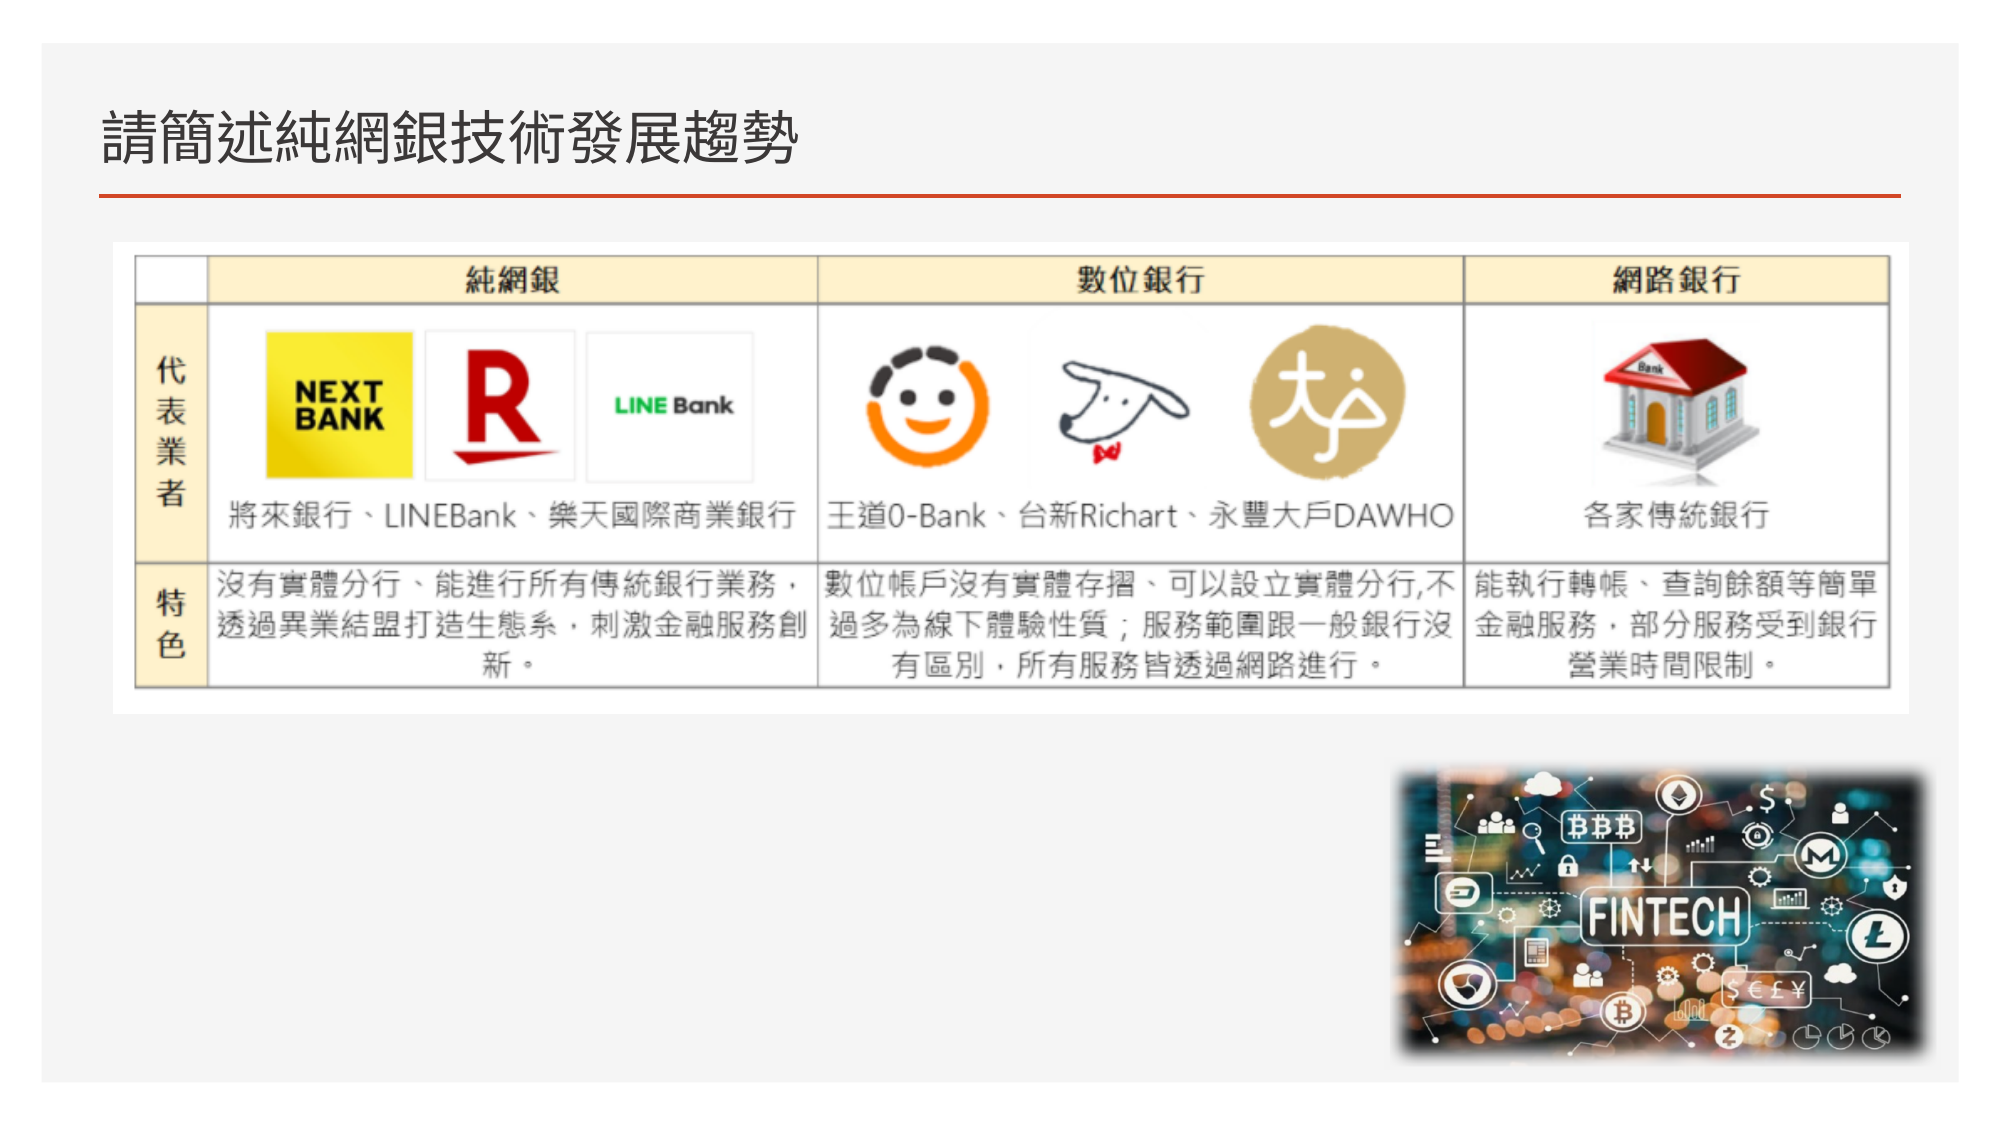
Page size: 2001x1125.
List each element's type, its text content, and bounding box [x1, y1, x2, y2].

title 請簡述純網銀技術發展趨勢 [85, 73, 1214, 179]
picture [113, 242, 1909, 714]
picture [1384, 757, 1941, 1071]
